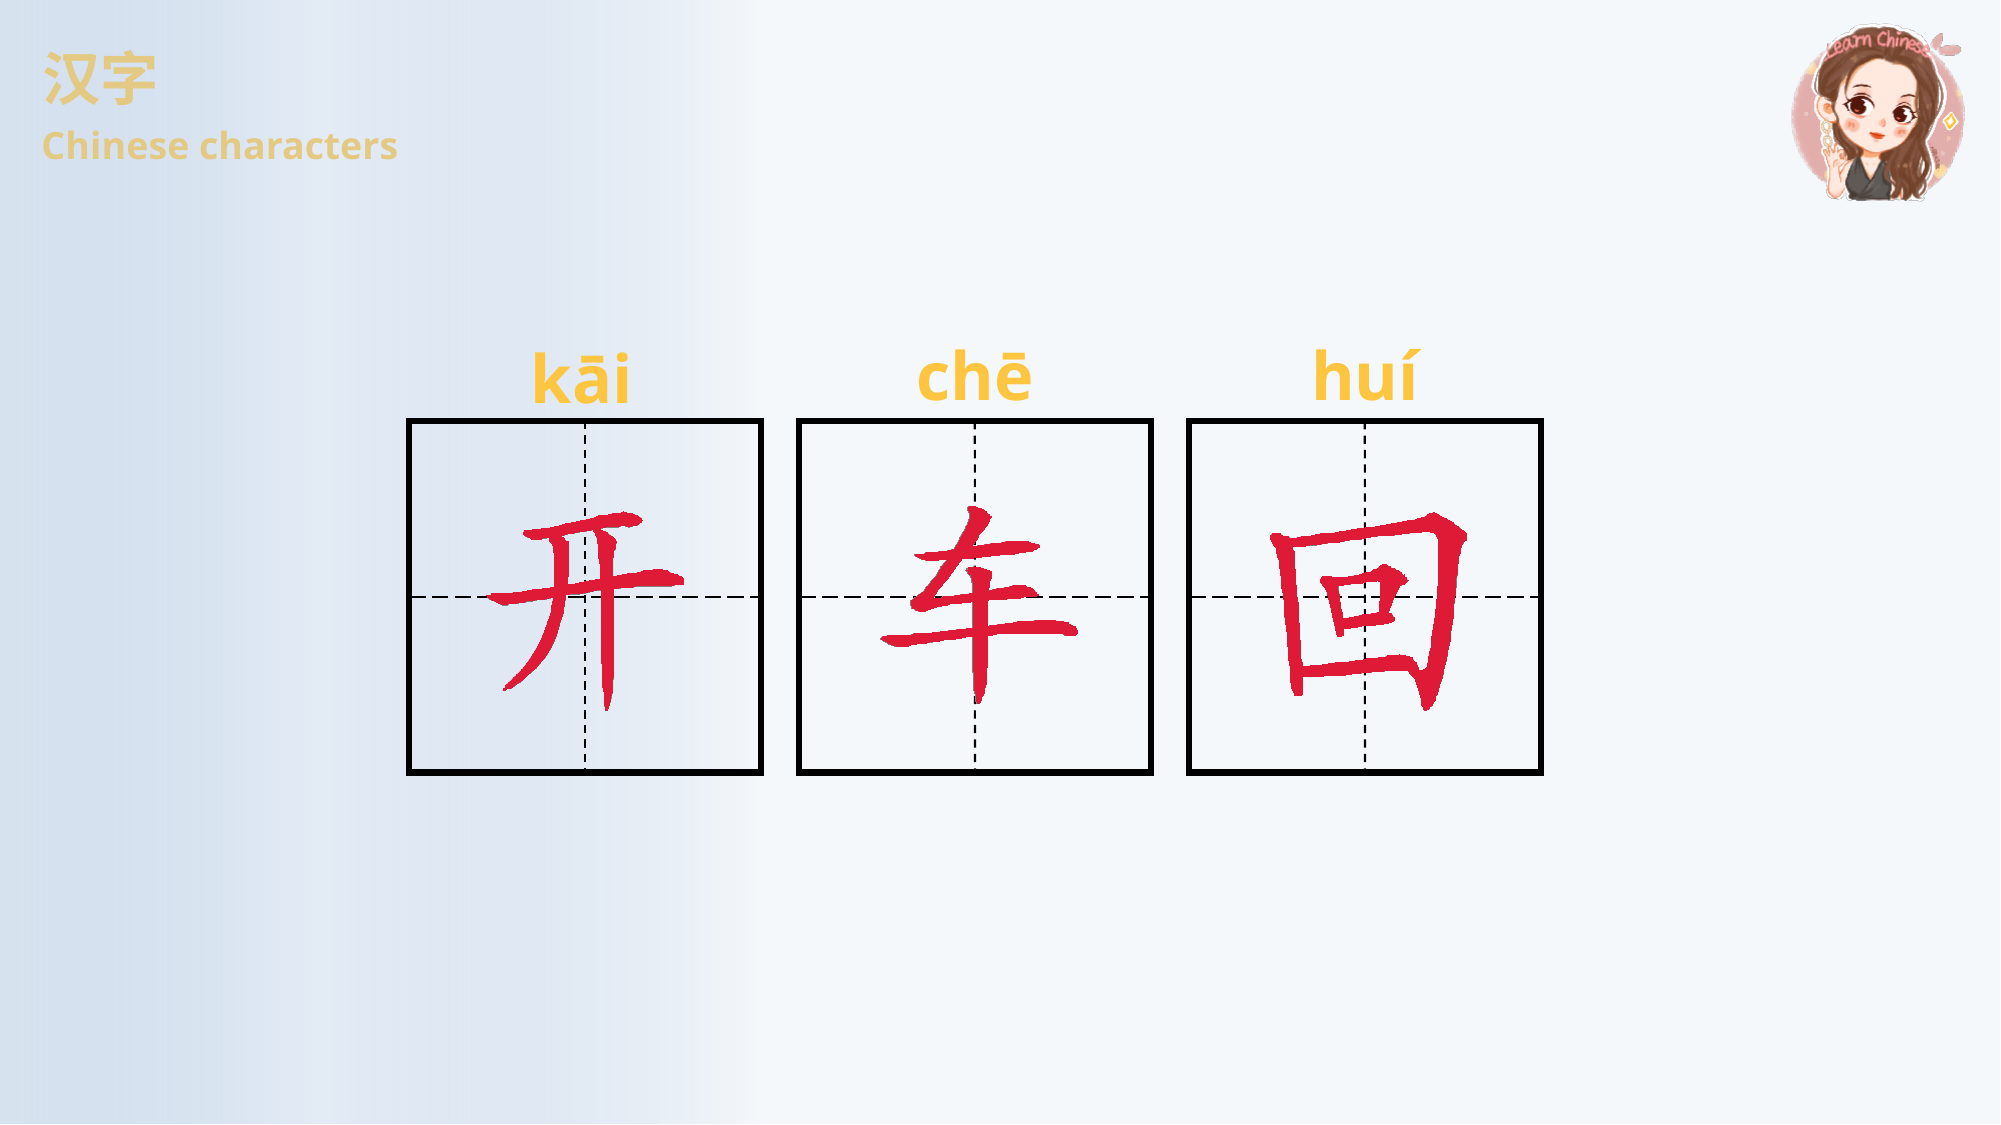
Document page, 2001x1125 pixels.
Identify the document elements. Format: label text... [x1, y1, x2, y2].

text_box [880, 506, 1077, 705]
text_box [1270, 512, 1467, 711]
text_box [486, 512, 684, 711]
text_box huí [1189, 326, 1541, 420]
text_box chē [799, 326, 1151, 420]
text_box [1188, 420, 1541, 773]
picture [0, 0, 2001, 1125]
text_box 汉字 [27, 35, 174, 115]
text_box Chinese characters [26, 115, 414, 175]
text_box kāi [402, 329, 761, 424]
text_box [409, 420, 761, 773]
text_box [798, 420, 1151, 773]
